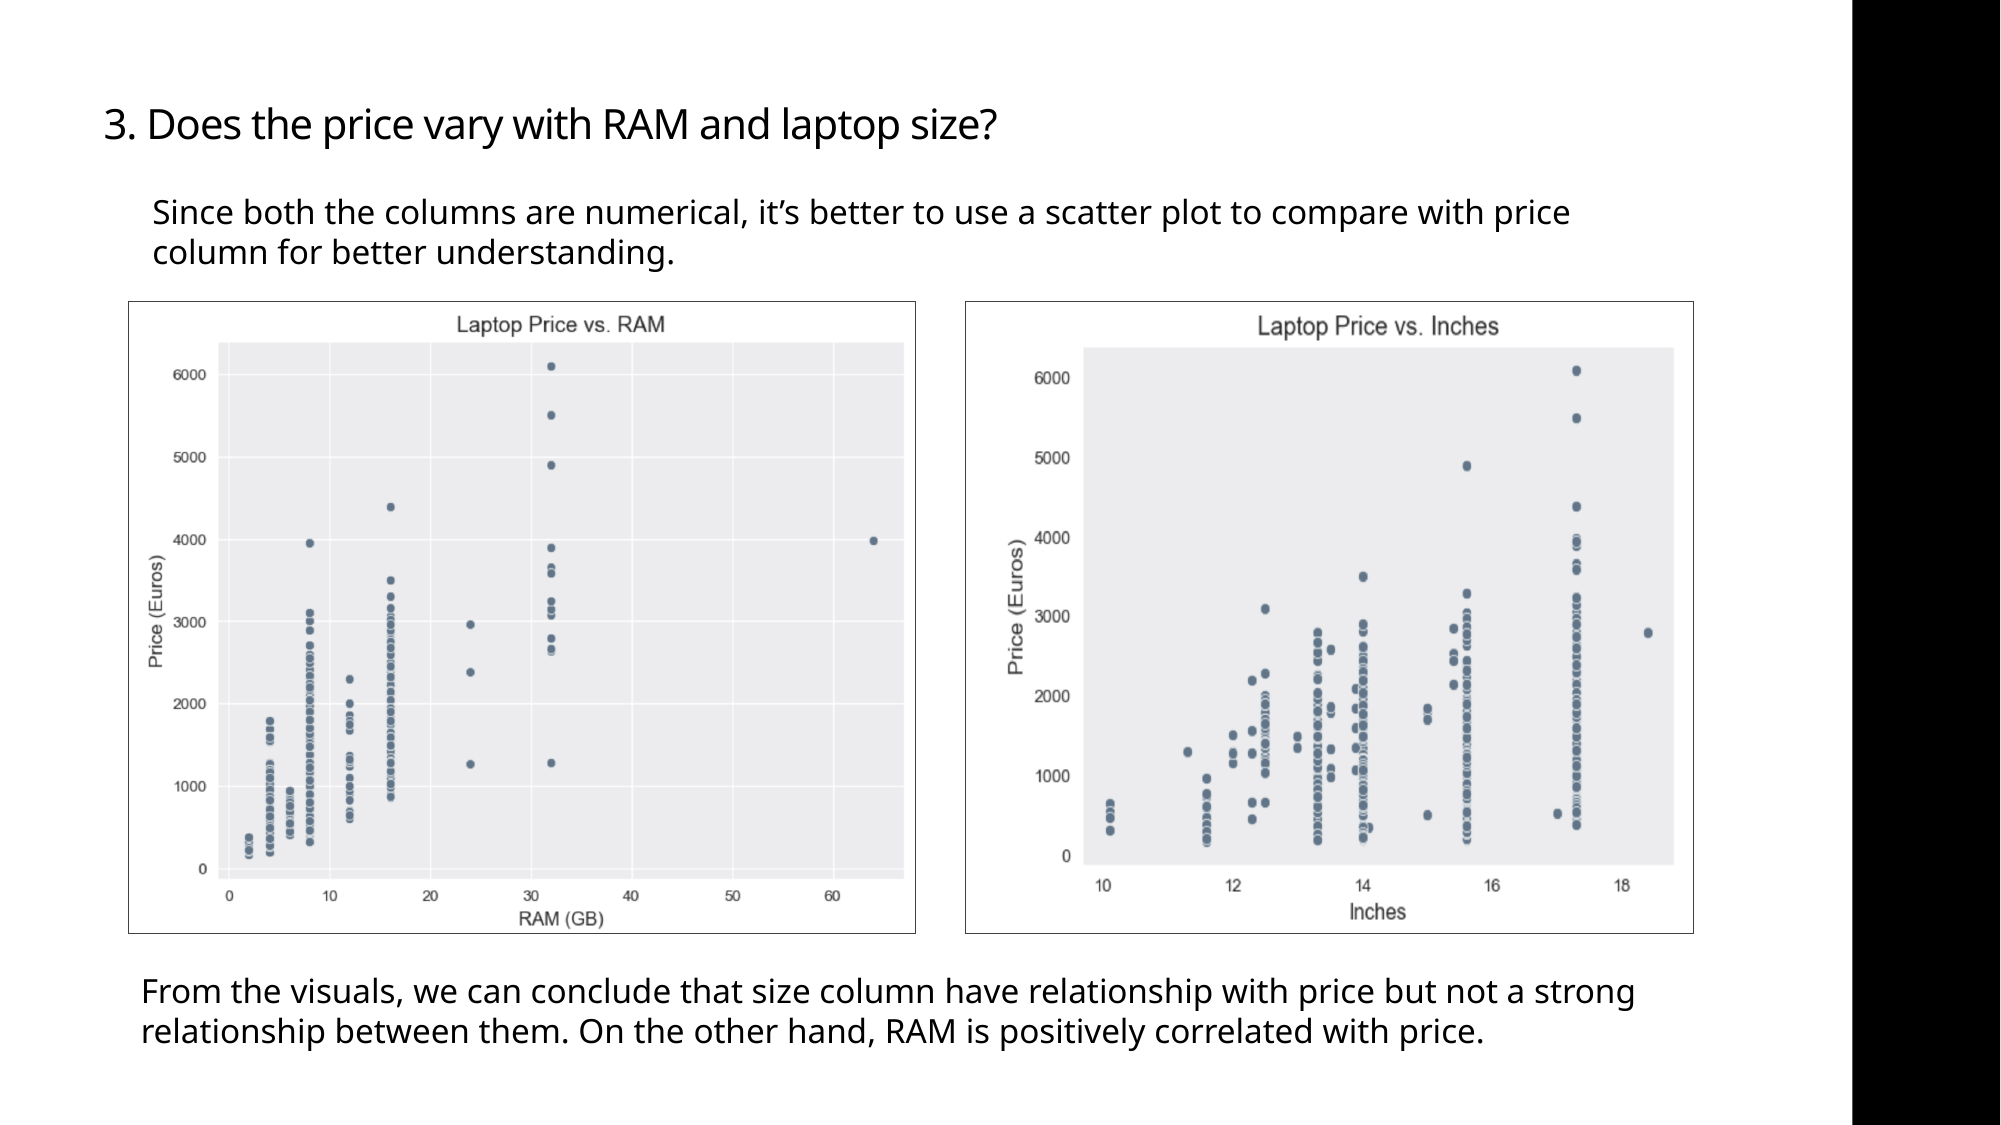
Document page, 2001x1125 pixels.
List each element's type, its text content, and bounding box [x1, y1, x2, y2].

title 3. Does the price vary with RAM and laptop size? [88, 51, 1945, 157]
picture [965, 300, 1694, 935]
text_box From the visuals, we can conclude that size column have relationship with price but not a strong relationship between them. On the other hand, RAM is positively correlated with price. [126, 962, 1694, 1058]
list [127, 300, 916, 935]
text_box Since both the columns are numerical, it’s better to use a scatter plot to compare with price column for better understanding. [137, 184, 1694, 279]
